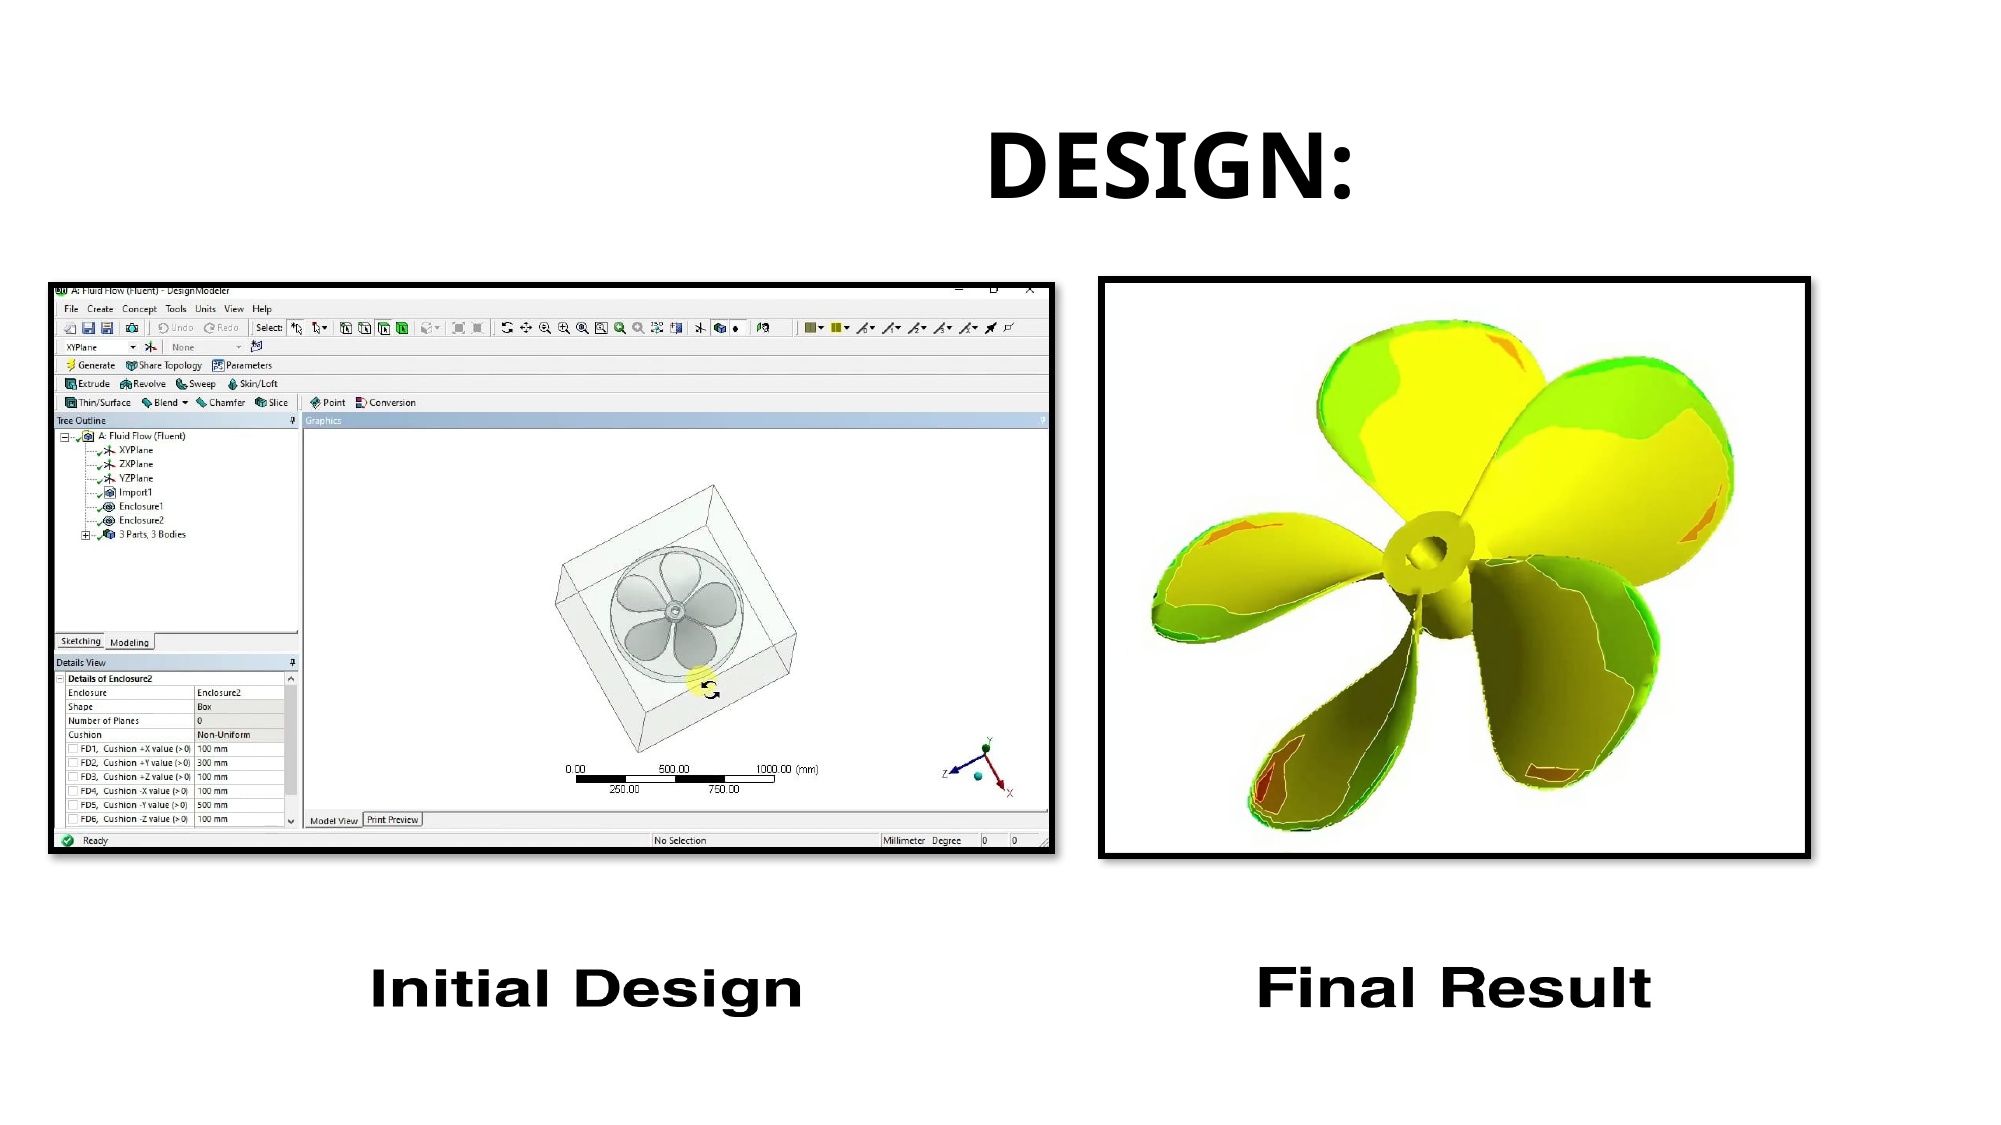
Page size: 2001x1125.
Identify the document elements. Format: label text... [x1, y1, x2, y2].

picture [1238, 871, 1679, 1103]
picture [53, 287, 1049, 848]
picture [343, 871, 839, 1115]
title DESIGN: [137, 59, 1863, 278]
picture [1104, 282, 1805, 853]
